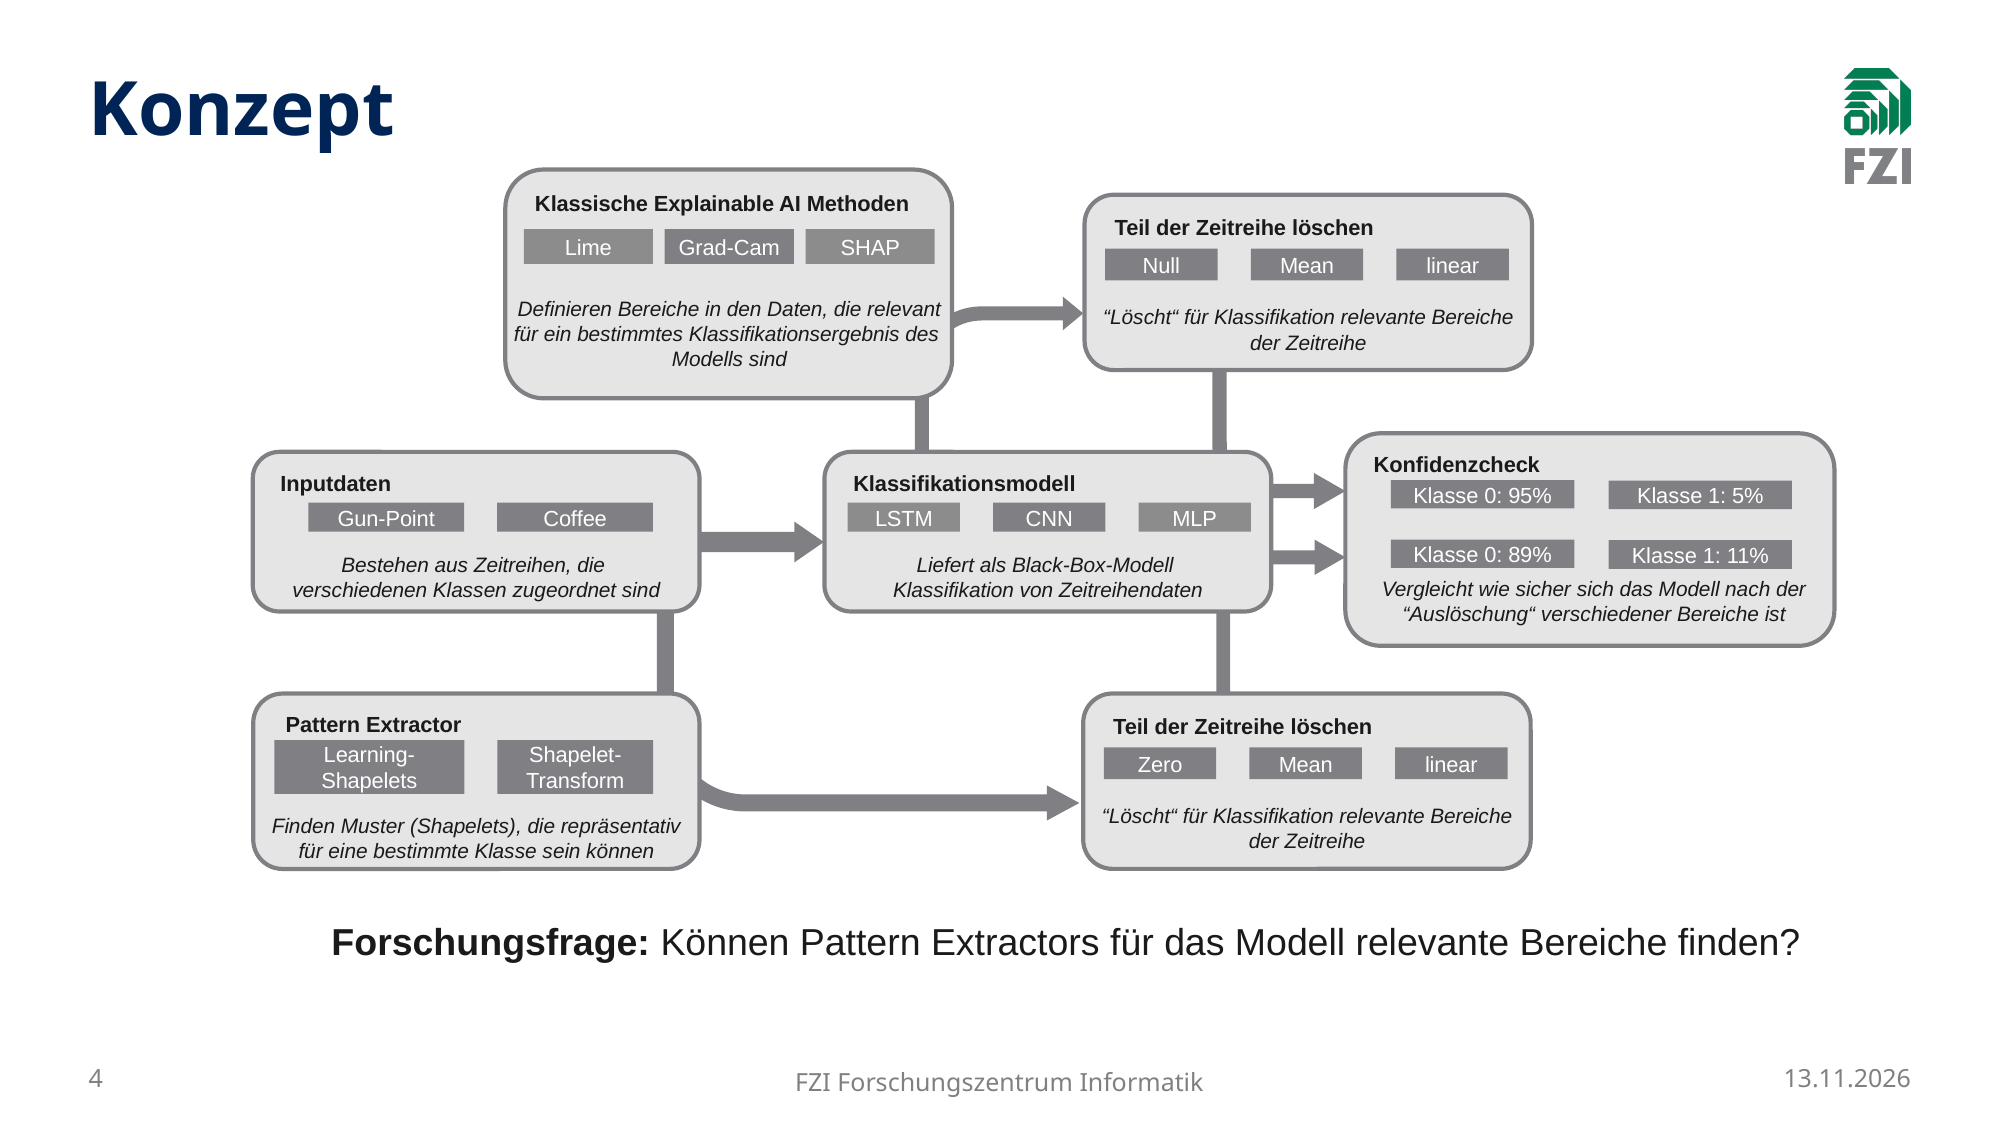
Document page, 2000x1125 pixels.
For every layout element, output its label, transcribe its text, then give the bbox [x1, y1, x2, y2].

text_box Coffee [495, 501, 655, 534]
text_box Forschungsfrage: Können Pattern Extractors für das Modell relevante Bereiche finden? [316, 910, 1827, 971]
text_box [912, 397, 932, 449]
text_box Klassifikationsmodell [838, 462, 1091, 504]
text_box CNN [991, 501, 1107, 534]
text_box Klasse 0: 95% [1389, 478, 1576, 510]
text_box Konfidenzcheck [1358, 443, 1555, 485]
text_box [250, 449, 702, 614]
text_box Definieren Bereiche in den Daten, die relevant für ein bestimmtes Klassifikationsergebnis des Modells sind [499, 287, 960, 378]
text_box [1274, 537, 1343, 577]
text_box [1343, 431, 1837, 568]
text_box [1210, 379, 1230, 449]
text_box LSTM [846, 501, 962, 534]
text_box [1351, 634, 1829, 648]
slide_number 4 [88, 1037, 237, 1097]
text_box Klasse 0: 89% [1389, 538, 1576, 570]
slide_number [1674, 1037, 1911, 1097]
text_box Grad-Cam [663, 227, 796, 266]
text_box Finden Muster (Shapelets), die repräsentativ für eine bestimmte Klasse sein können [256, 804, 696, 870]
text_box Liefert als Black-Box-Modell Klassifikation von Zeitreihendaten [878, 544, 1218, 609]
text_box [1214, 614, 1233, 691]
text_box Klasse 1: 5% [1607, 478, 1794, 511]
text_box Gun-Point [306, 501, 466, 534]
text_box [702, 776, 1077, 823]
text_box [251, 691, 702, 858]
text_box Learning-Shapelets [272, 738, 467, 796]
text_box Klasse 1: 11% [1607, 538, 1794, 571]
text_box [654, 614, 676, 691]
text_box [1084, 194, 1533, 371]
text_box Shapelet-Transform [495, 738, 655, 796]
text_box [1082, 693, 1531, 870]
text_box [960, 294, 1079, 333]
text_box Klassische Explainable AI Methoden [520, 182, 925, 224]
text_box SHAP [804, 227, 937, 266]
picture [1844, 68, 1911, 184]
text_box Bestehen aus Zeitreihen, die verschiedenen Klassen zugeordnet sind [277, 544, 675, 609]
text_box [822, 449, 1274, 614]
text_box [507, 378, 950, 401]
text_box [503, 167, 955, 287]
text_box Pattern Extractor [270, 703, 477, 745]
text_box MLP [1136, 501, 1253, 534]
title Konzept [88, 70, 1768, 160]
text_box [1274, 471, 1343, 511]
footer FZI Forschungszentrum Informatik [645, 1037, 1355, 1097]
text_box Lime [522, 227, 655, 266]
text_box Vergleicht wie sicher sich das Modell nach der “Auslöschung“ verschiedener Bereiche ist [1340, 568, 1848, 634]
text_box Inputdaten [265, 462, 407, 504]
text_box [702, 519, 822, 565]
